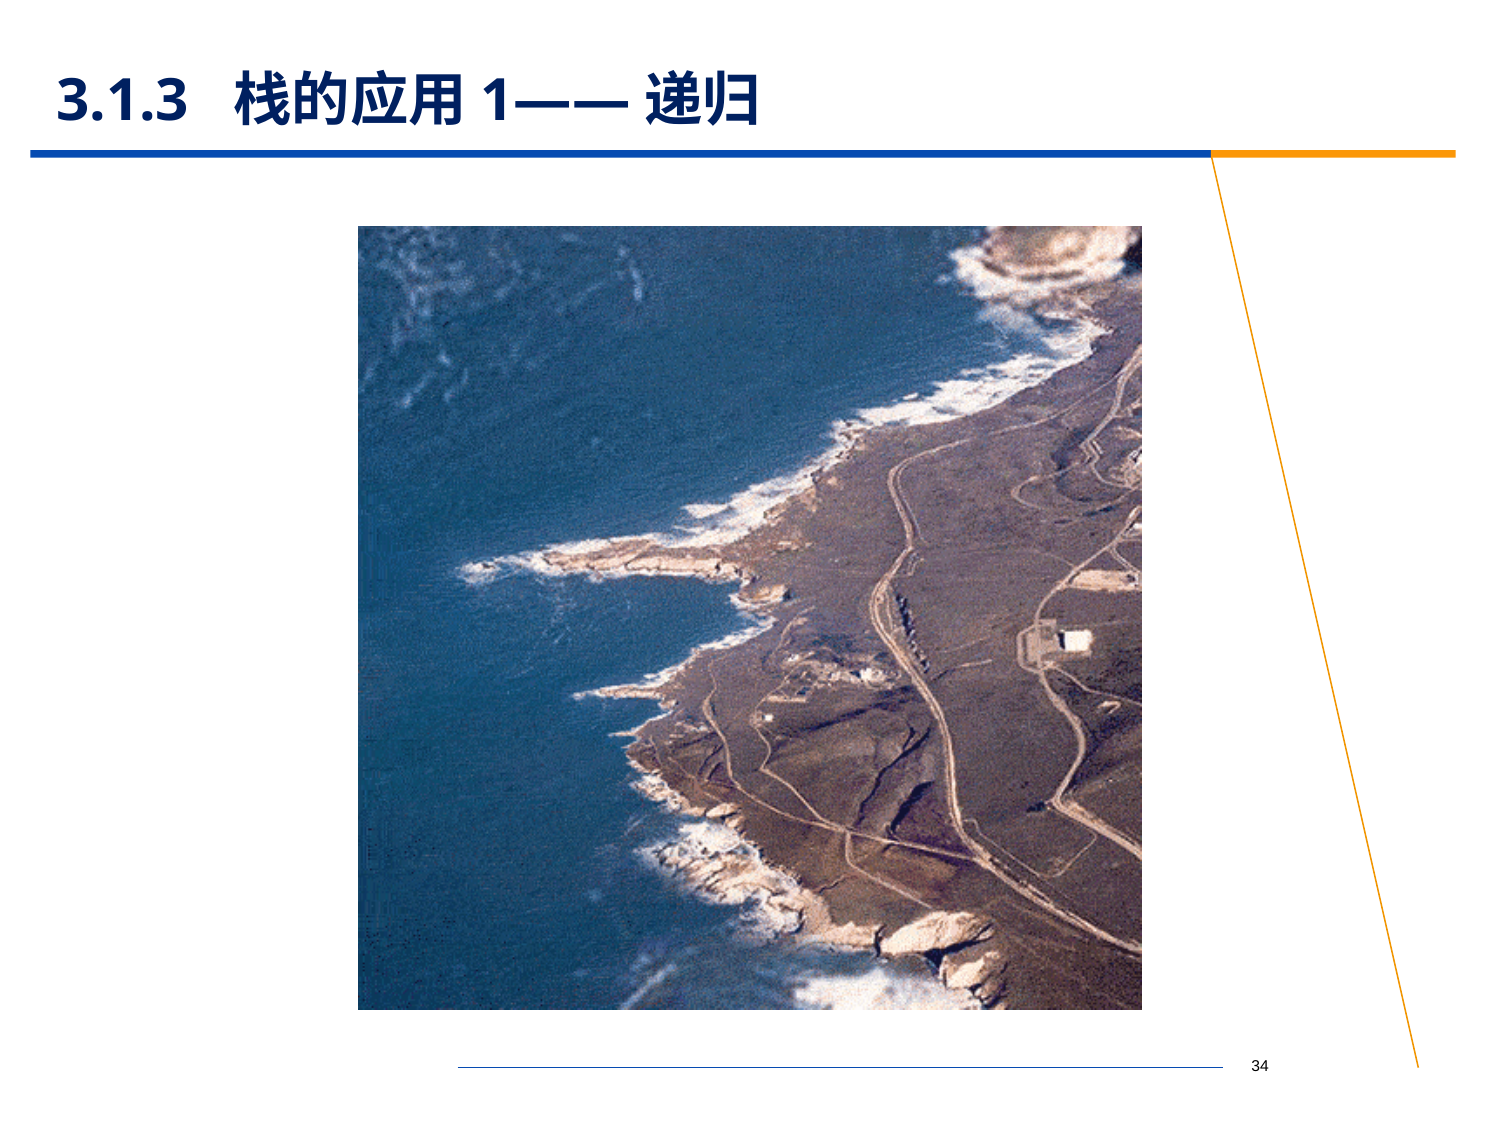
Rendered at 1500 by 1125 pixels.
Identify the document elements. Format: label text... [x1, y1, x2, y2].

title 3.1.3 栈的应用1——递归 [41, 64, 1392, 130]
picture [358, 225, 1142, 1010]
